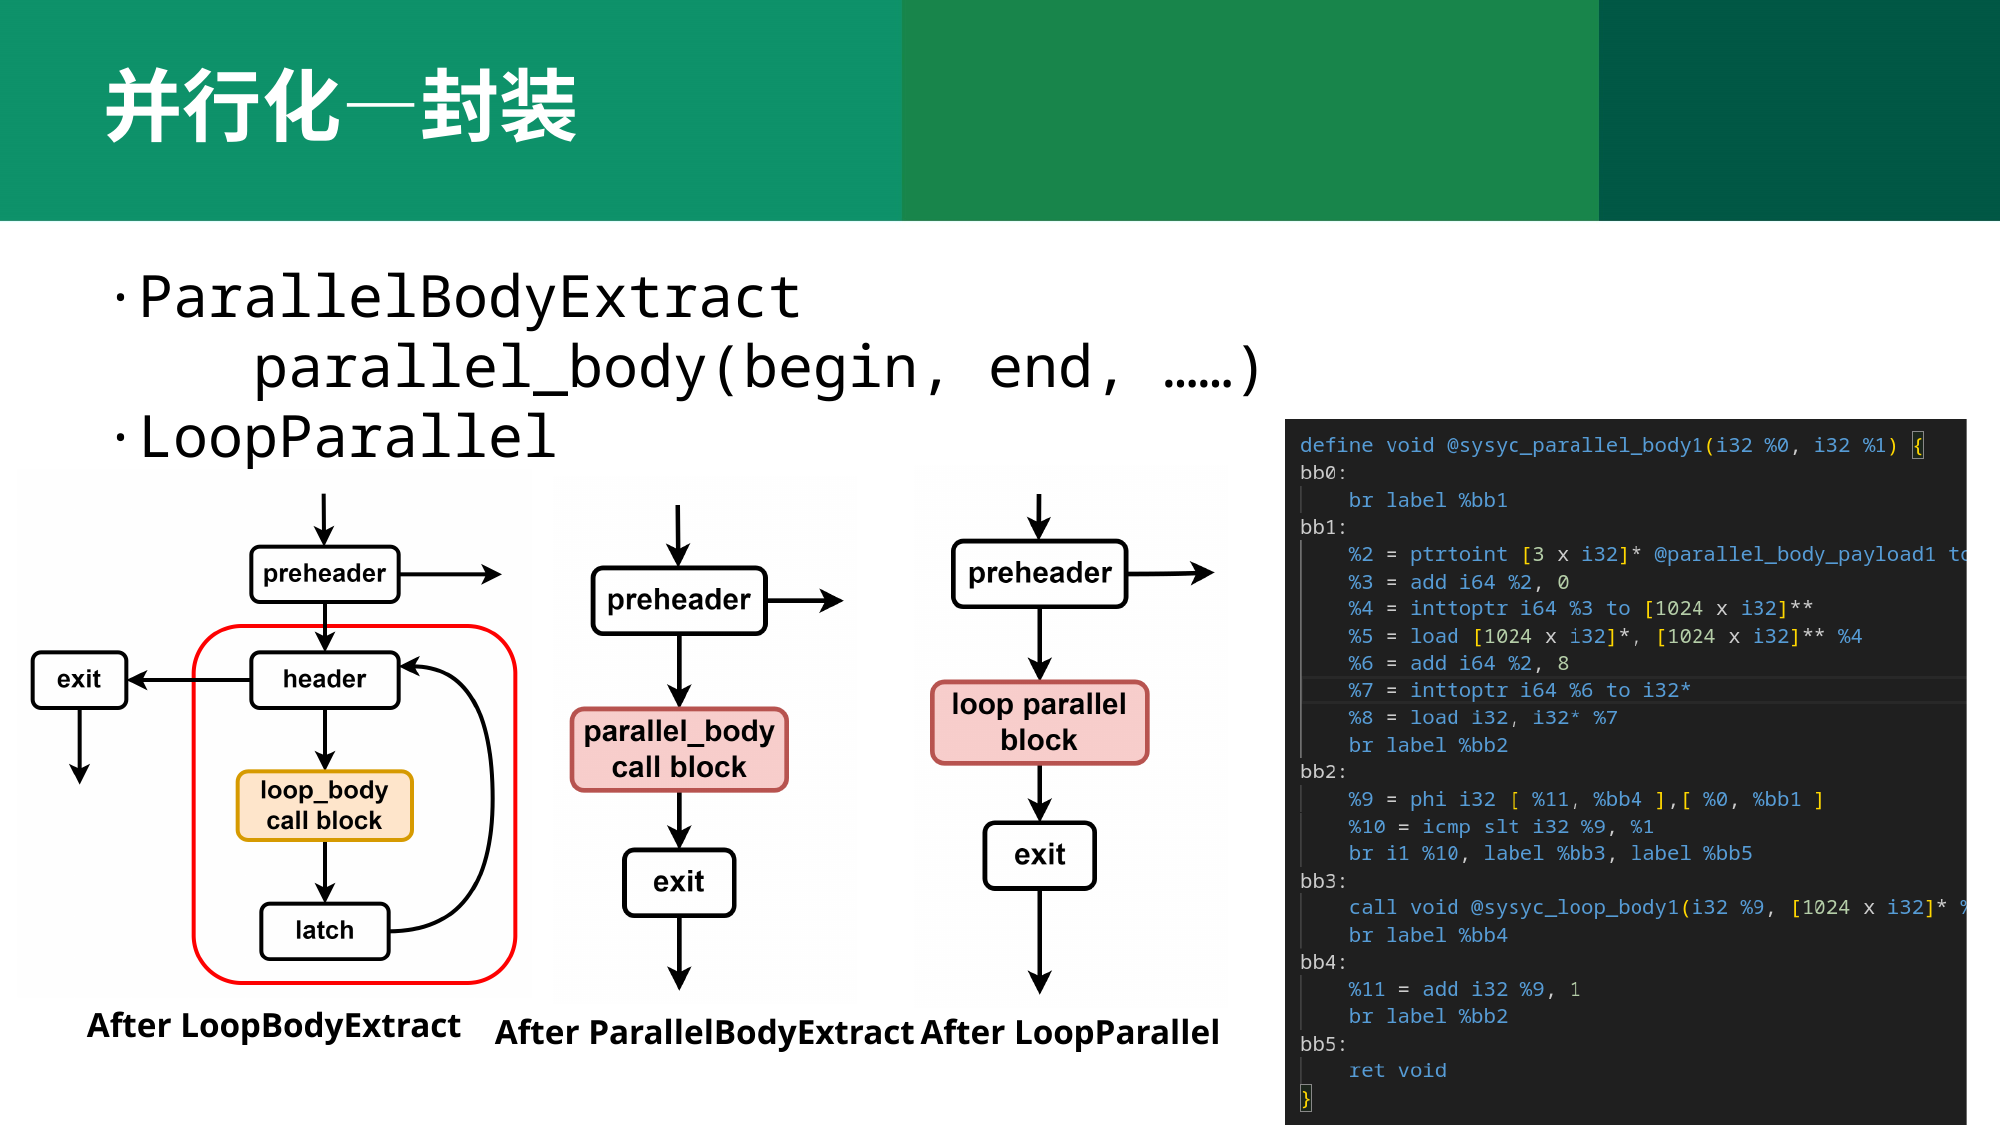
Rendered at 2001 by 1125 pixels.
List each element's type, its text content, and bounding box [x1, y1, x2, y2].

text_box ·ParallelBodyExtract parallel_body(begin, end, ……) ·LoopParallel [88, 251, 1760, 477]
list 并行化—封装 [88, 59, 1305, 175]
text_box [17, 469, 532, 1092]
picture [0, 0, 2000, 1125]
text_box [894, 465, 1247, 1099]
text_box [471, 476, 894, 1099]
